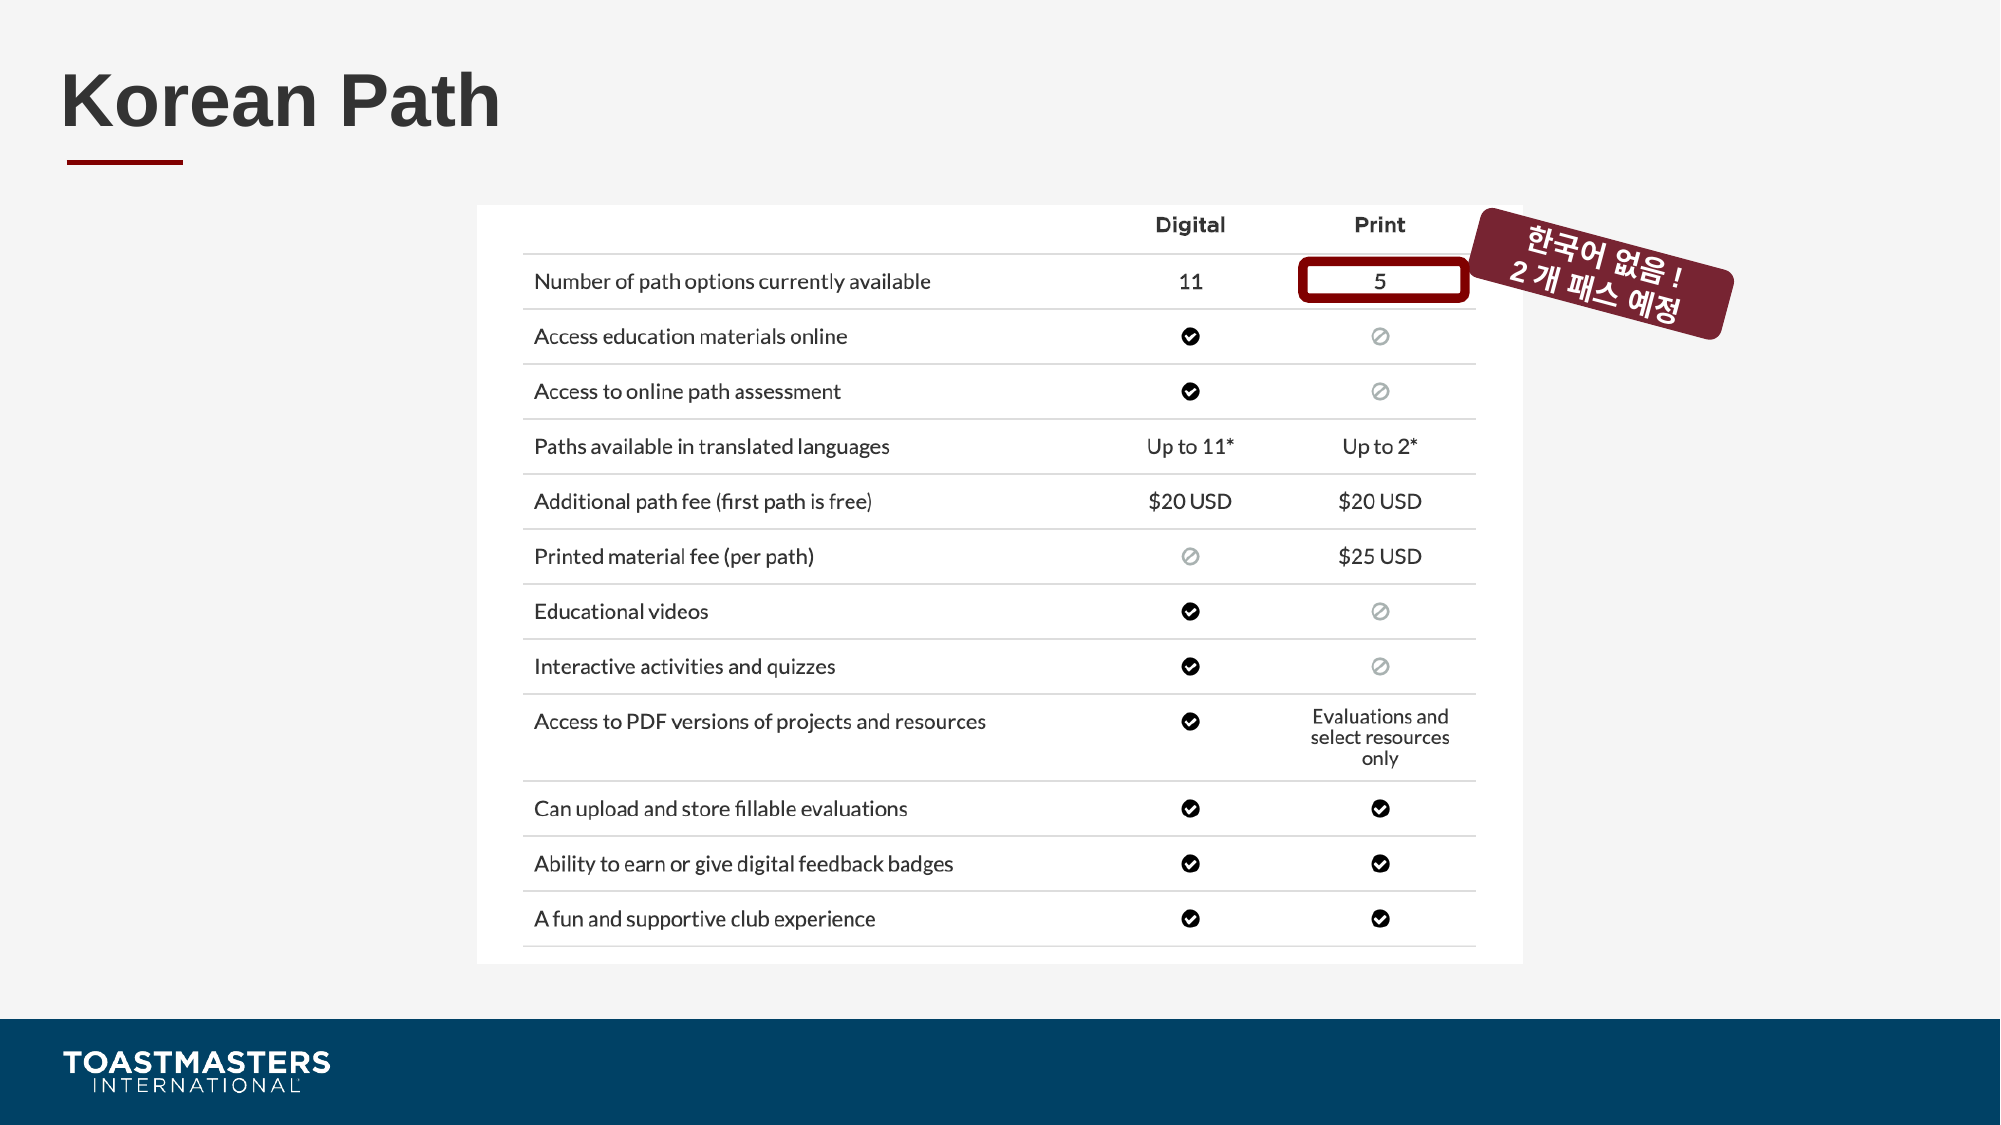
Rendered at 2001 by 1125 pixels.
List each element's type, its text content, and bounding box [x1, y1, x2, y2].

picture [51, 1036, 343, 1103]
picture [477, 204, 1523, 964]
text_box 한국어 없음! 2개 패스 예정 [1527, 216, 1735, 340]
title Korean Path [45, 48, 1957, 155]
